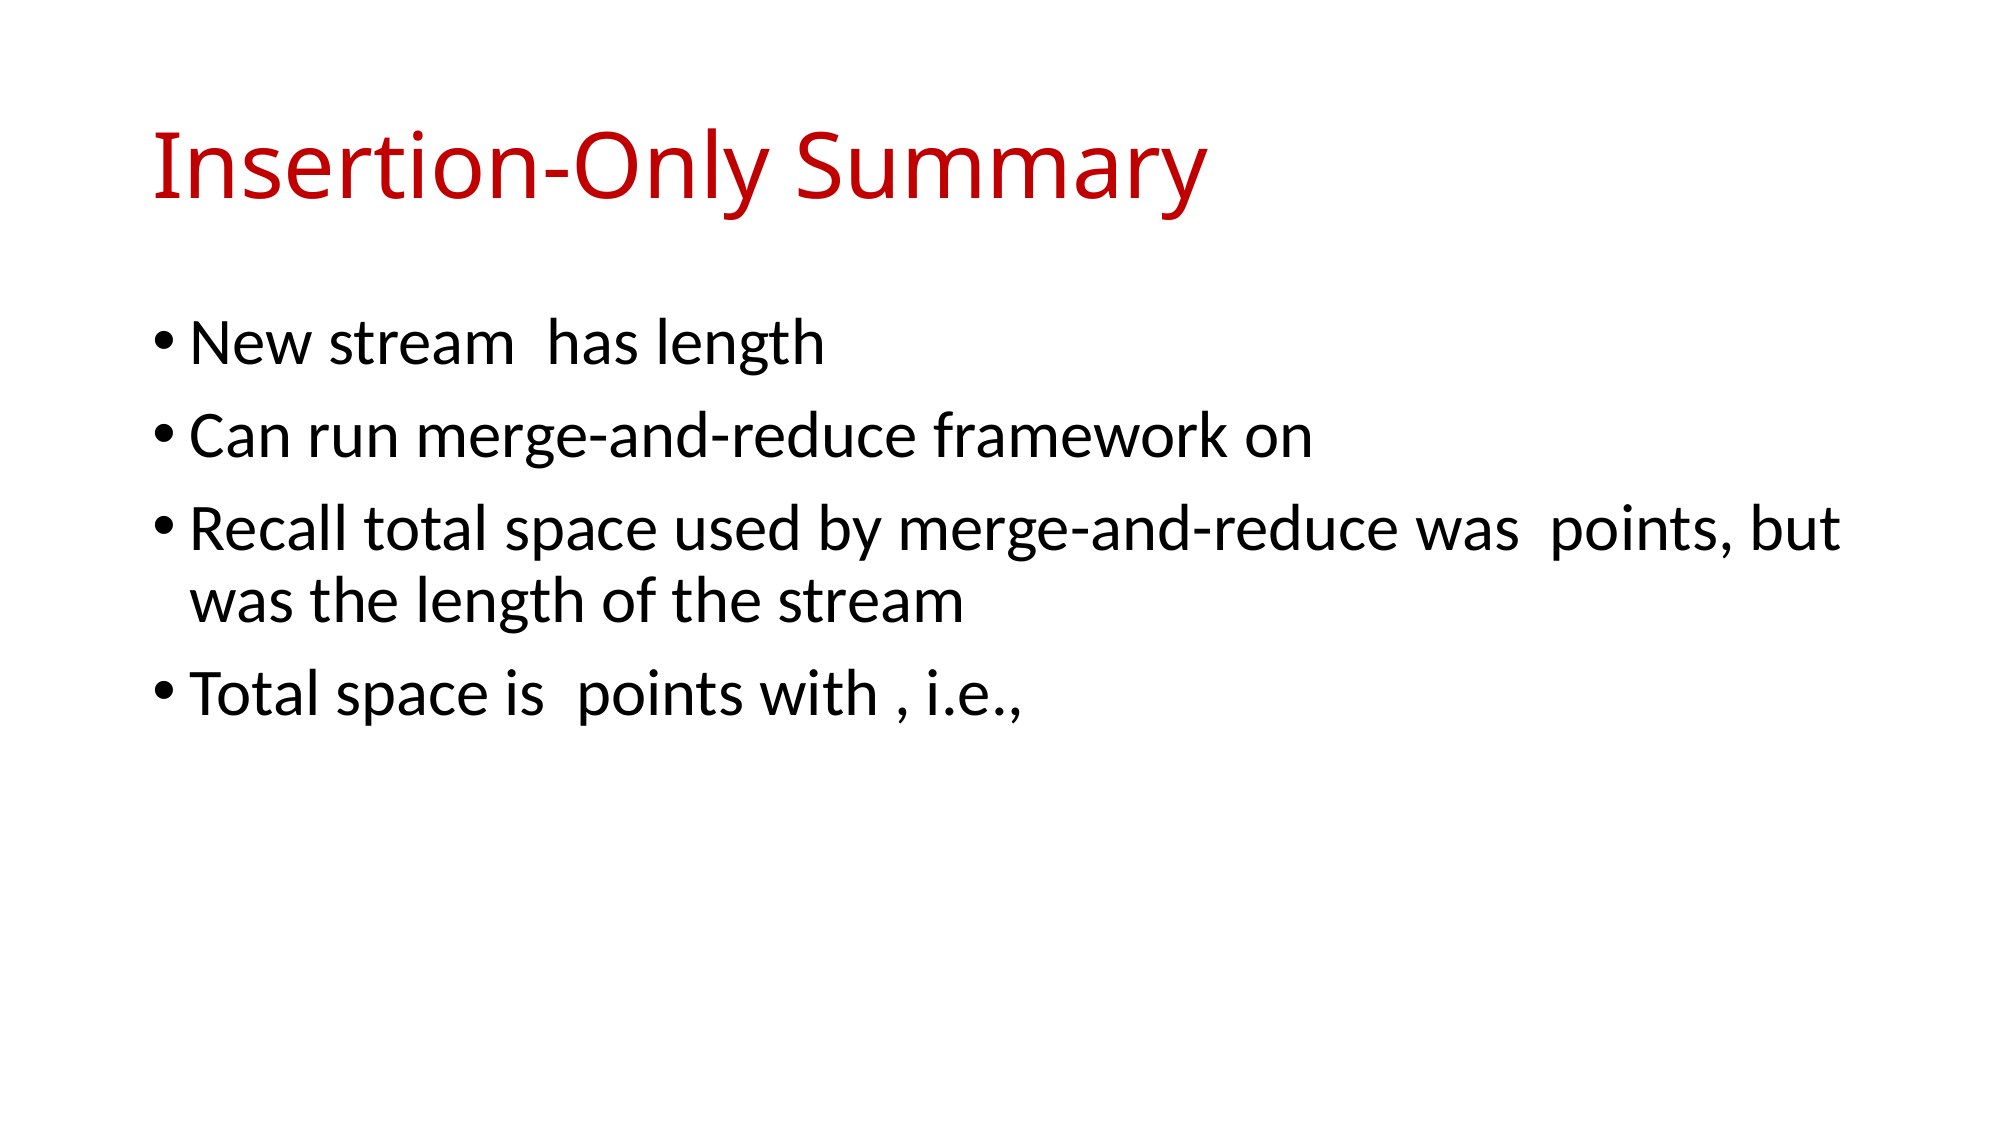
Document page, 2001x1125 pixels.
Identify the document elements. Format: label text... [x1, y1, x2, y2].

title Insertion-Only Summary [137, 59, 1863, 278]
